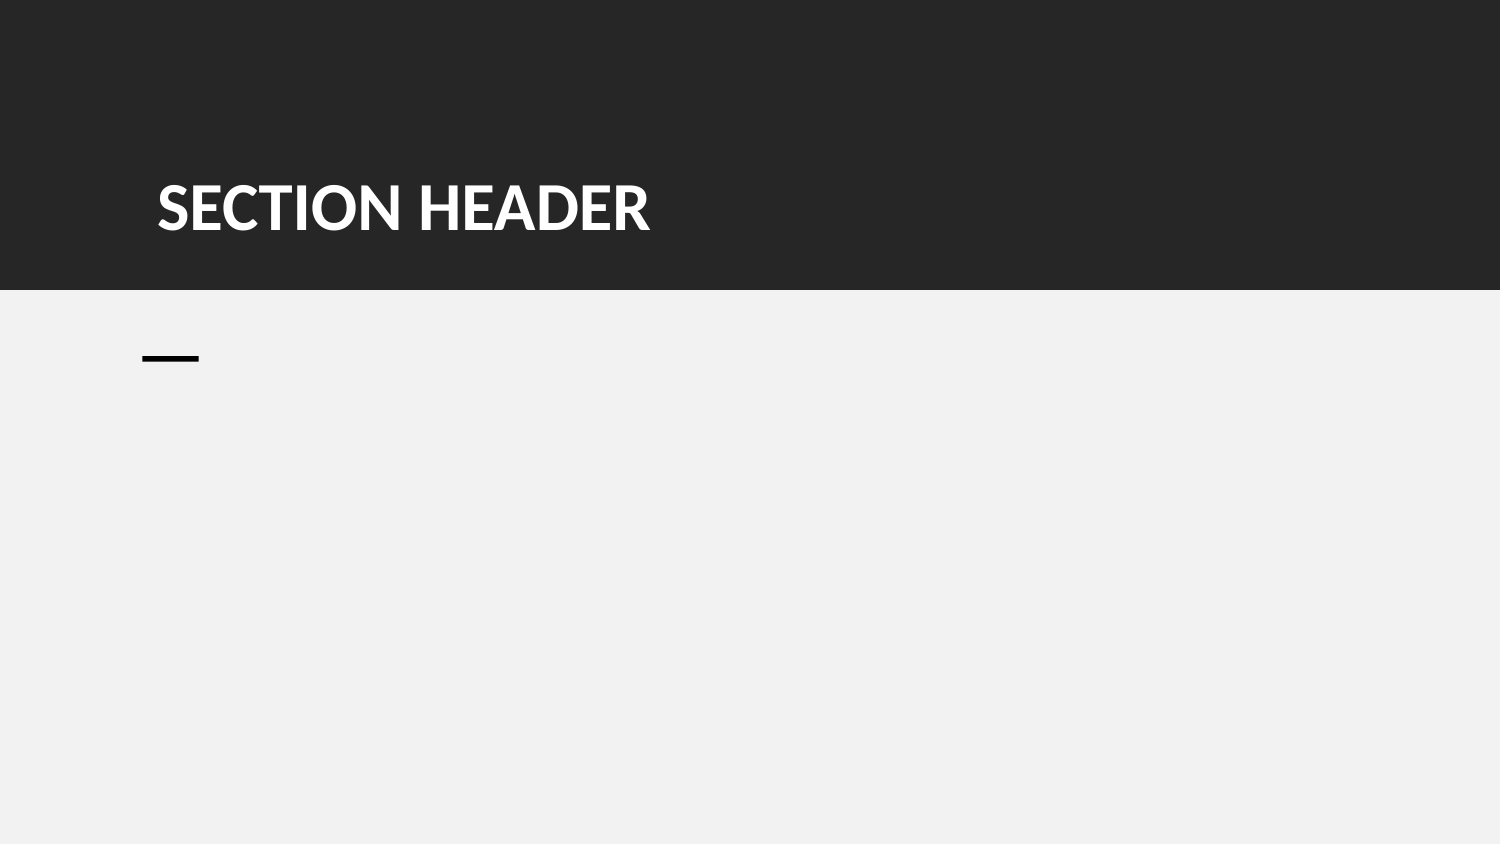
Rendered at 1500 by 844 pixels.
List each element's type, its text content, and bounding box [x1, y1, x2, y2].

text_box [140, 354, 201, 364]
text_box [0, 288, 1500, 844]
title Section header [142, 78, 1359, 253]
text_box [0, 0, 1500, 288]
